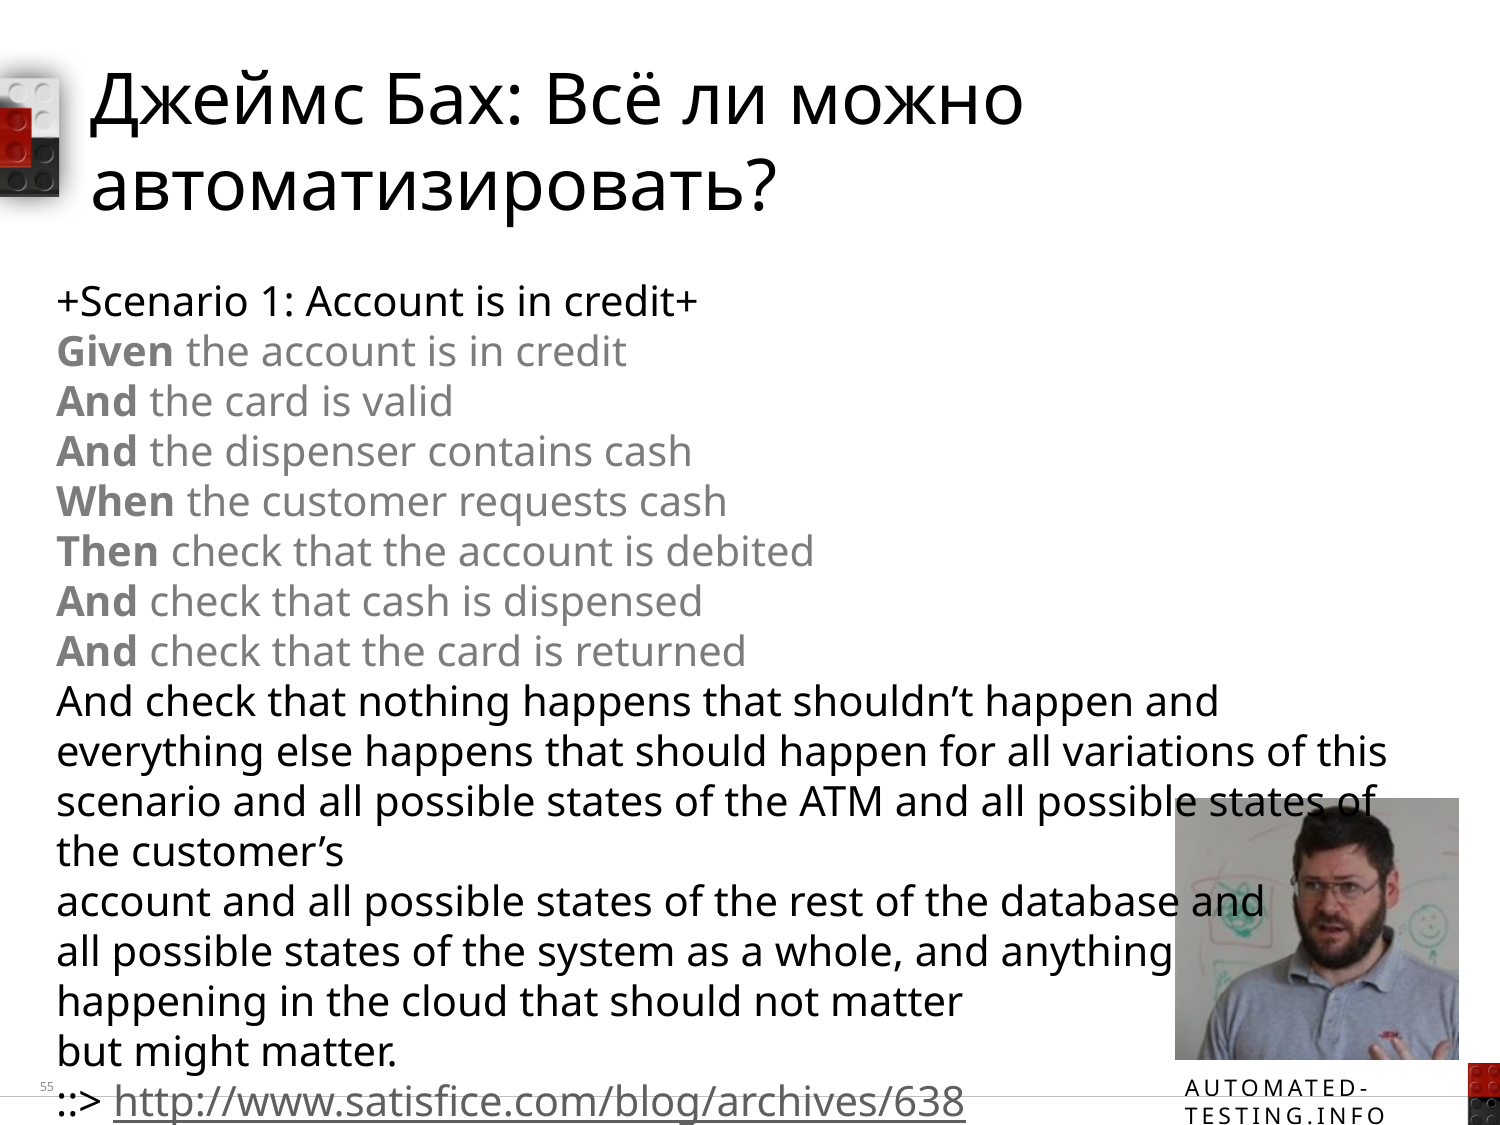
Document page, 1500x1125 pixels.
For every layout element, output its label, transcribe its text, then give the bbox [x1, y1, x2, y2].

text_box +Scenario 1: Account is in credit+ Given the account is in credit And the card is valid And the dispenser contains cash When the customer requests cash Then check that the account is debited And check that cash is dispensed And check that the card is returned And check that nothing happens that shouldn’t happen and everything else happens that should happen for all variations of this scenario and all possible states of the ATM and all possible states of the customer’s account and all possible states of the rest of the database and all possible states of the system as a whole, and anything happening in the cloud that should not matter but might matter. ::> http://www.satisfice.com/blog/archives/638 [41, 267, 1436, 1125]
title Джеймс Бах: Всё ли можно автоматизировать? [75, 45, 1425, 233]
picture [1174, 798, 1459, 1060]
picture [1467, 1063, 1500, 1125]
picture [0, 79, 59, 196]
